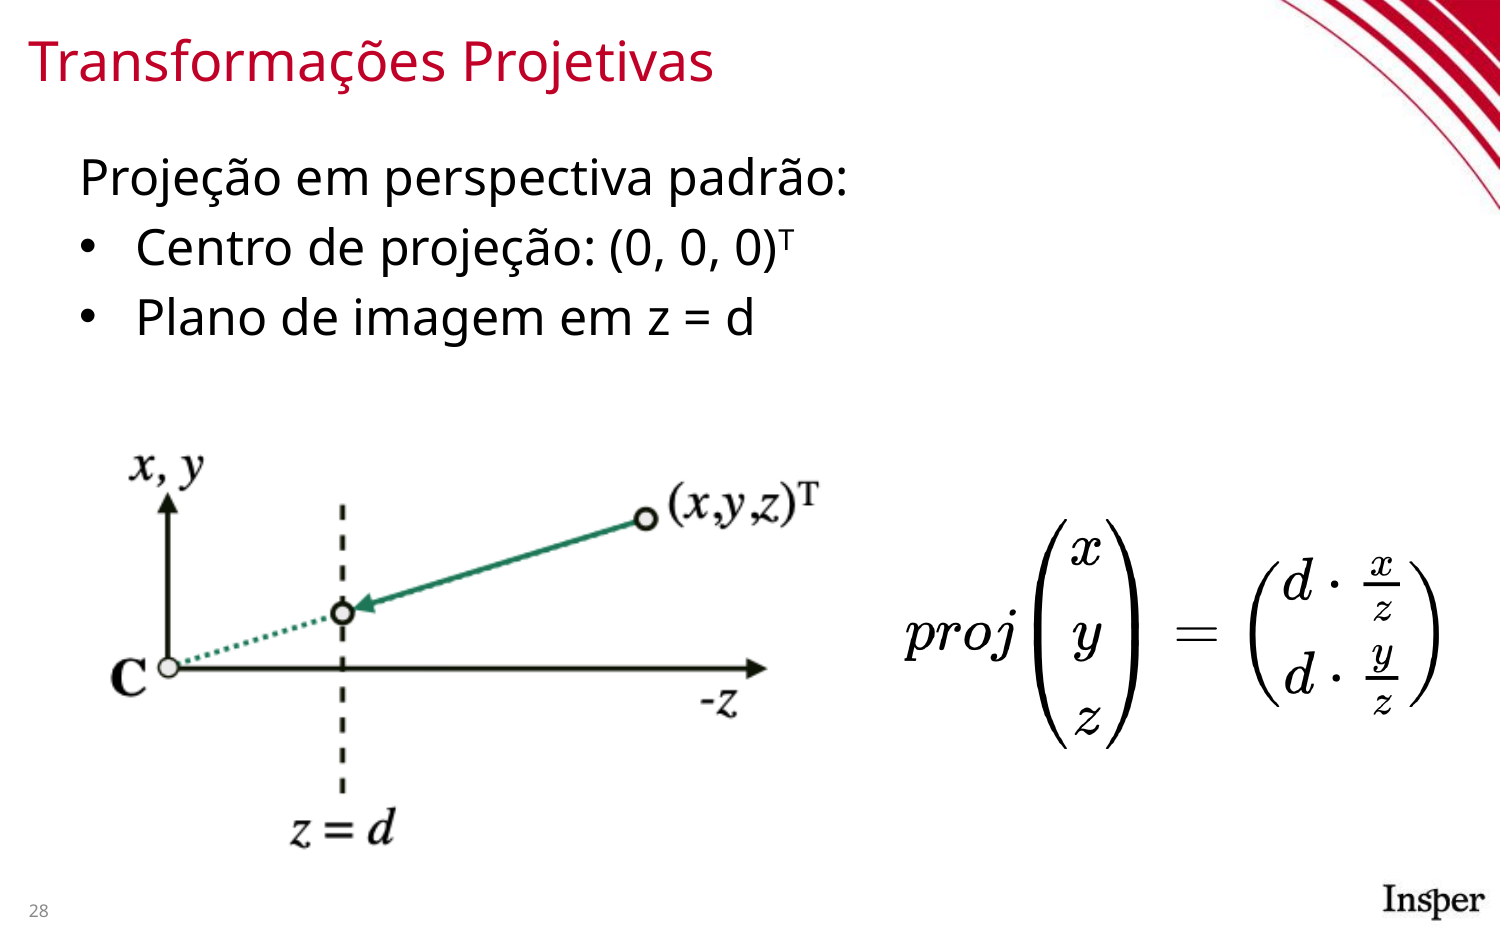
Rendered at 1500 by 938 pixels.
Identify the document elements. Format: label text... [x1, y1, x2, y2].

slide_number 28 [0, 887, 78, 938]
title Transformações Projetivas [13, 18, 1397, 104]
picture [904, 519, 1439, 749]
picture [82, 0, 1500, 938]
list Projeção em perspectiva padrão: Centro de projeção: (0, 0, 0)T Plano de imagem em z = d [64, 137, 1447, 876]
